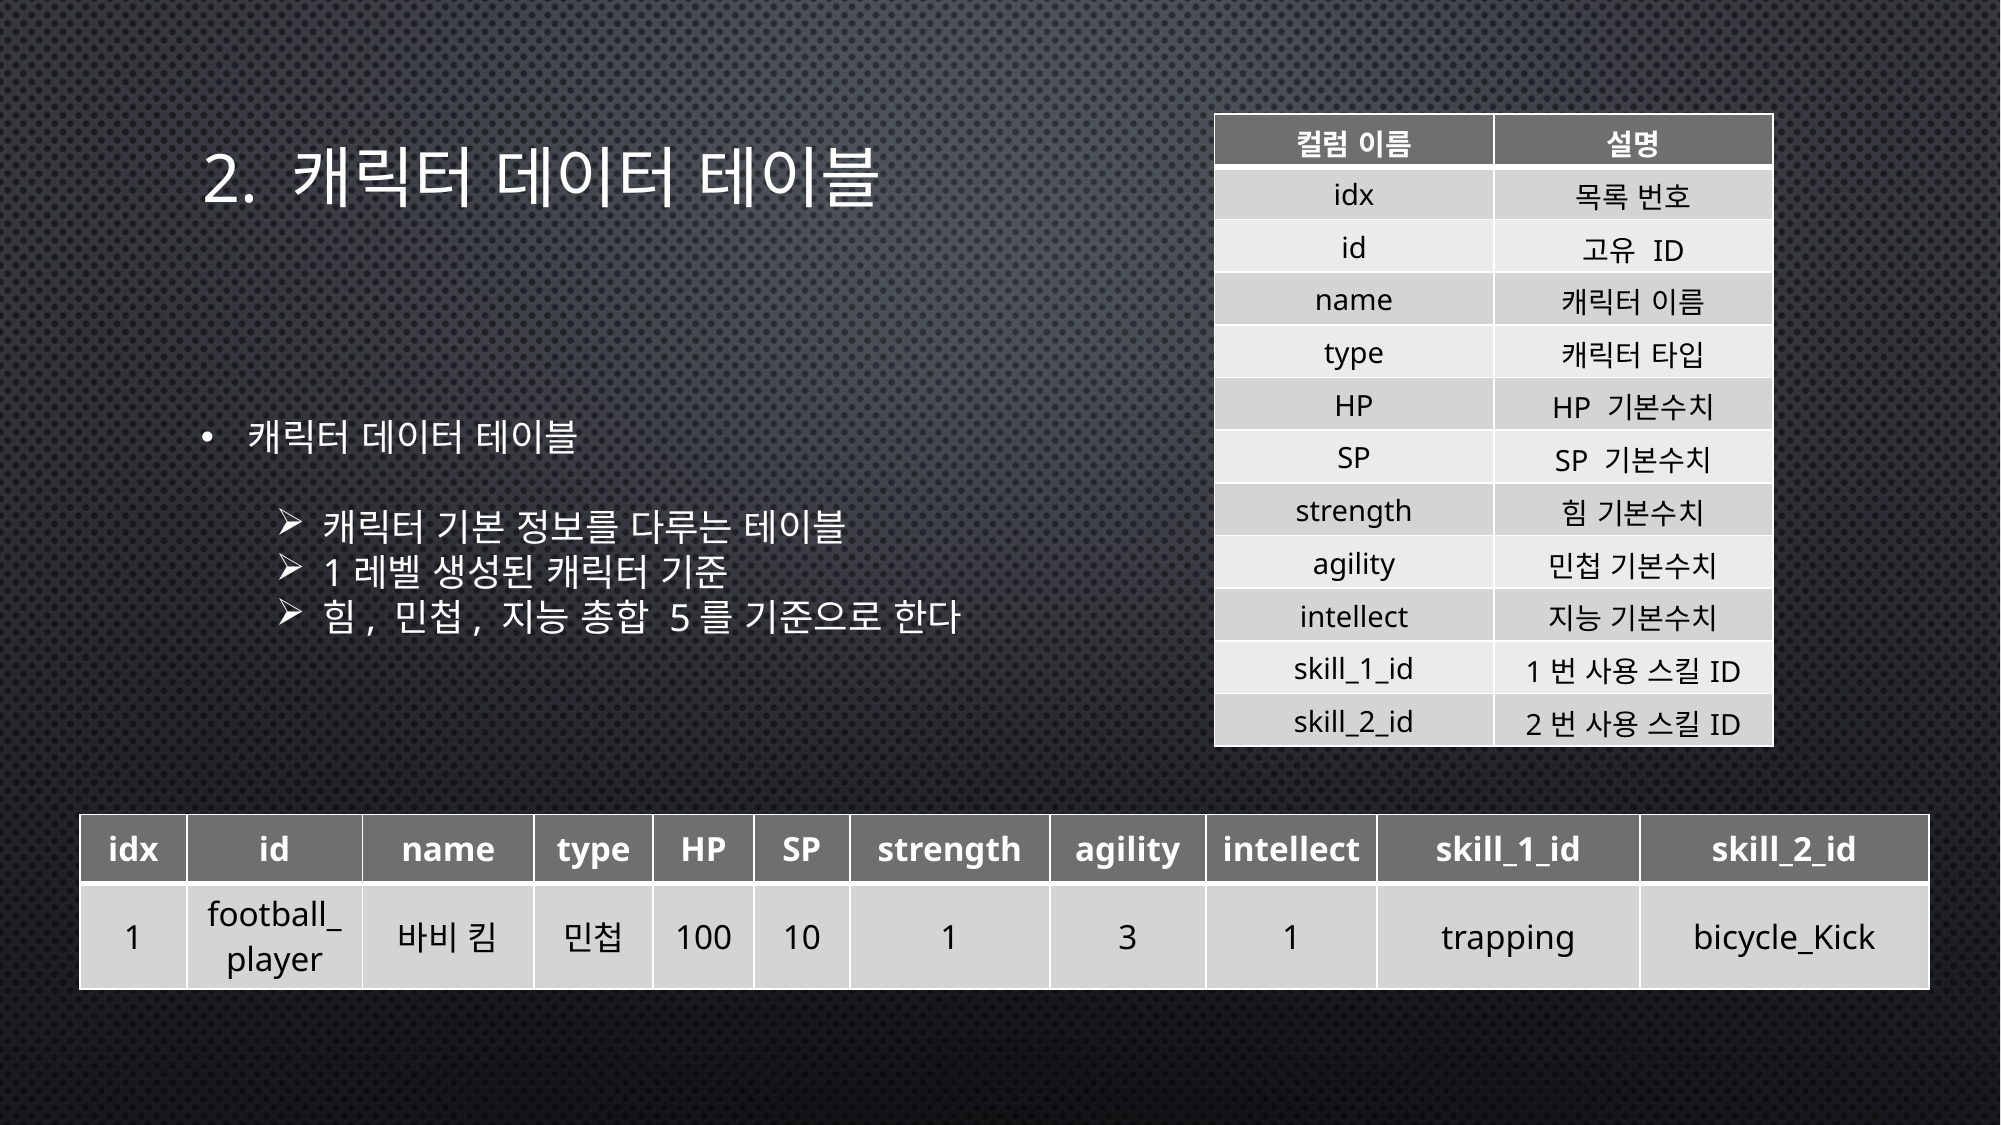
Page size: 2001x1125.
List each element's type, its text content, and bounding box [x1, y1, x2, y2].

table_header id [188, 815, 362, 881]
table_cell 캐릭터 타입 [1495, 326, 1772, 377]
table_cell agility [1215, 536, 1493, 587]
table_cell strength [1215, 484, 1493, 535]
table_cell 3 [1051, 886, 1205, 988]
table_cell name [1215, 273, 1493, 324]
table_cell 10 [755, 886, 849, 988]
table_cell trapping [1378, 886, 1639, 988]
table_cell 목록 번호 [1495, 170, 1772, 219]
table_header skill_1_id [1378, 815, 1639, 881]
title 2. 캐릭터 데이터 테이블 [187, 19, 1813, 333]
table_cell 2번 사용 스킬ID [1495, 694, 1772, 745]
table_cell 민첩 기본수치 [1495, 536, 1772, 587]
table_header HP [654, 815, 753, 881]
table_cell 힘 기본수치 [1495, 484, 1772, 535]
table_cell bicycle_Kick [1641, 886, 1928, 988]
table_cell skill_2_id [1215, 694, 1493, 745]
table_header SP [755, 815, 849, 881]
table_header skill_2_id [1641, 815, 1928, 881]
table_cell idx [1215, 170, 1493, 219]
table_header 컬럼 이름 [1215, 115, 1493, 164]
table_cell 100 [654, 886, 753, 988]
table_cell type [1215, 326, 1493, 377]
text_box 캐릭터 데이터 테이블 캐릭터 기본 정보를 다루는 테이블 1레벨 생성된 캐릭터 기준 힘, 민첩, 지능 총합 5를 기준으로 한다 [186, 406, 978, 647]
table_cell SP 기본수치 [1495, 431, 1772, 482]
table_header 설명 [1495, 115, 1772, 164]
table_header type [535, 815, 652, 881]
table_cell 1 [851, 886, 1049, 988]
table_cell 민첩 [535, 886, 652, 988]
table_cell 1 [81, 886, 186, 988]
table_header agility [1051, 815, 1205, 881]
table_cell 지능 기본수치 [1495, 589, 1772, 640]
table_cell HP 기본수치 [1495, 378, 1772, 429]
table_cell 캐릭터 이름 [1495, 273, 1772, 324]
table_cell 바비 킴 [363, 886, 533, 988]
table_cell football_player [188, 886, 362, 988]
table_cell 1번 사용 스킬ID [1495, 642, 1772, 693]
table_cell HP [1215, 378, 1493, 429]
table_cell 고유 ID [1495, 220, 1772, 271]
table_cell skill_1_id [1215, 642, 1493, 693]
table_cell id [1215, 220, 1493, 271]
table_cell 1 [1207, 886, 1376, 988]
table_header name [363, 815, 533, 881]
table_header strength [851, 815, 1049, 881]
table_cell intellect [1215, 589, 1493, 640]
table_cell SP [1215, 431, 1493, 482]
table_header idx [81, 815, 186, 881]
table_header intellect [1207, 815, 1376, 881]
